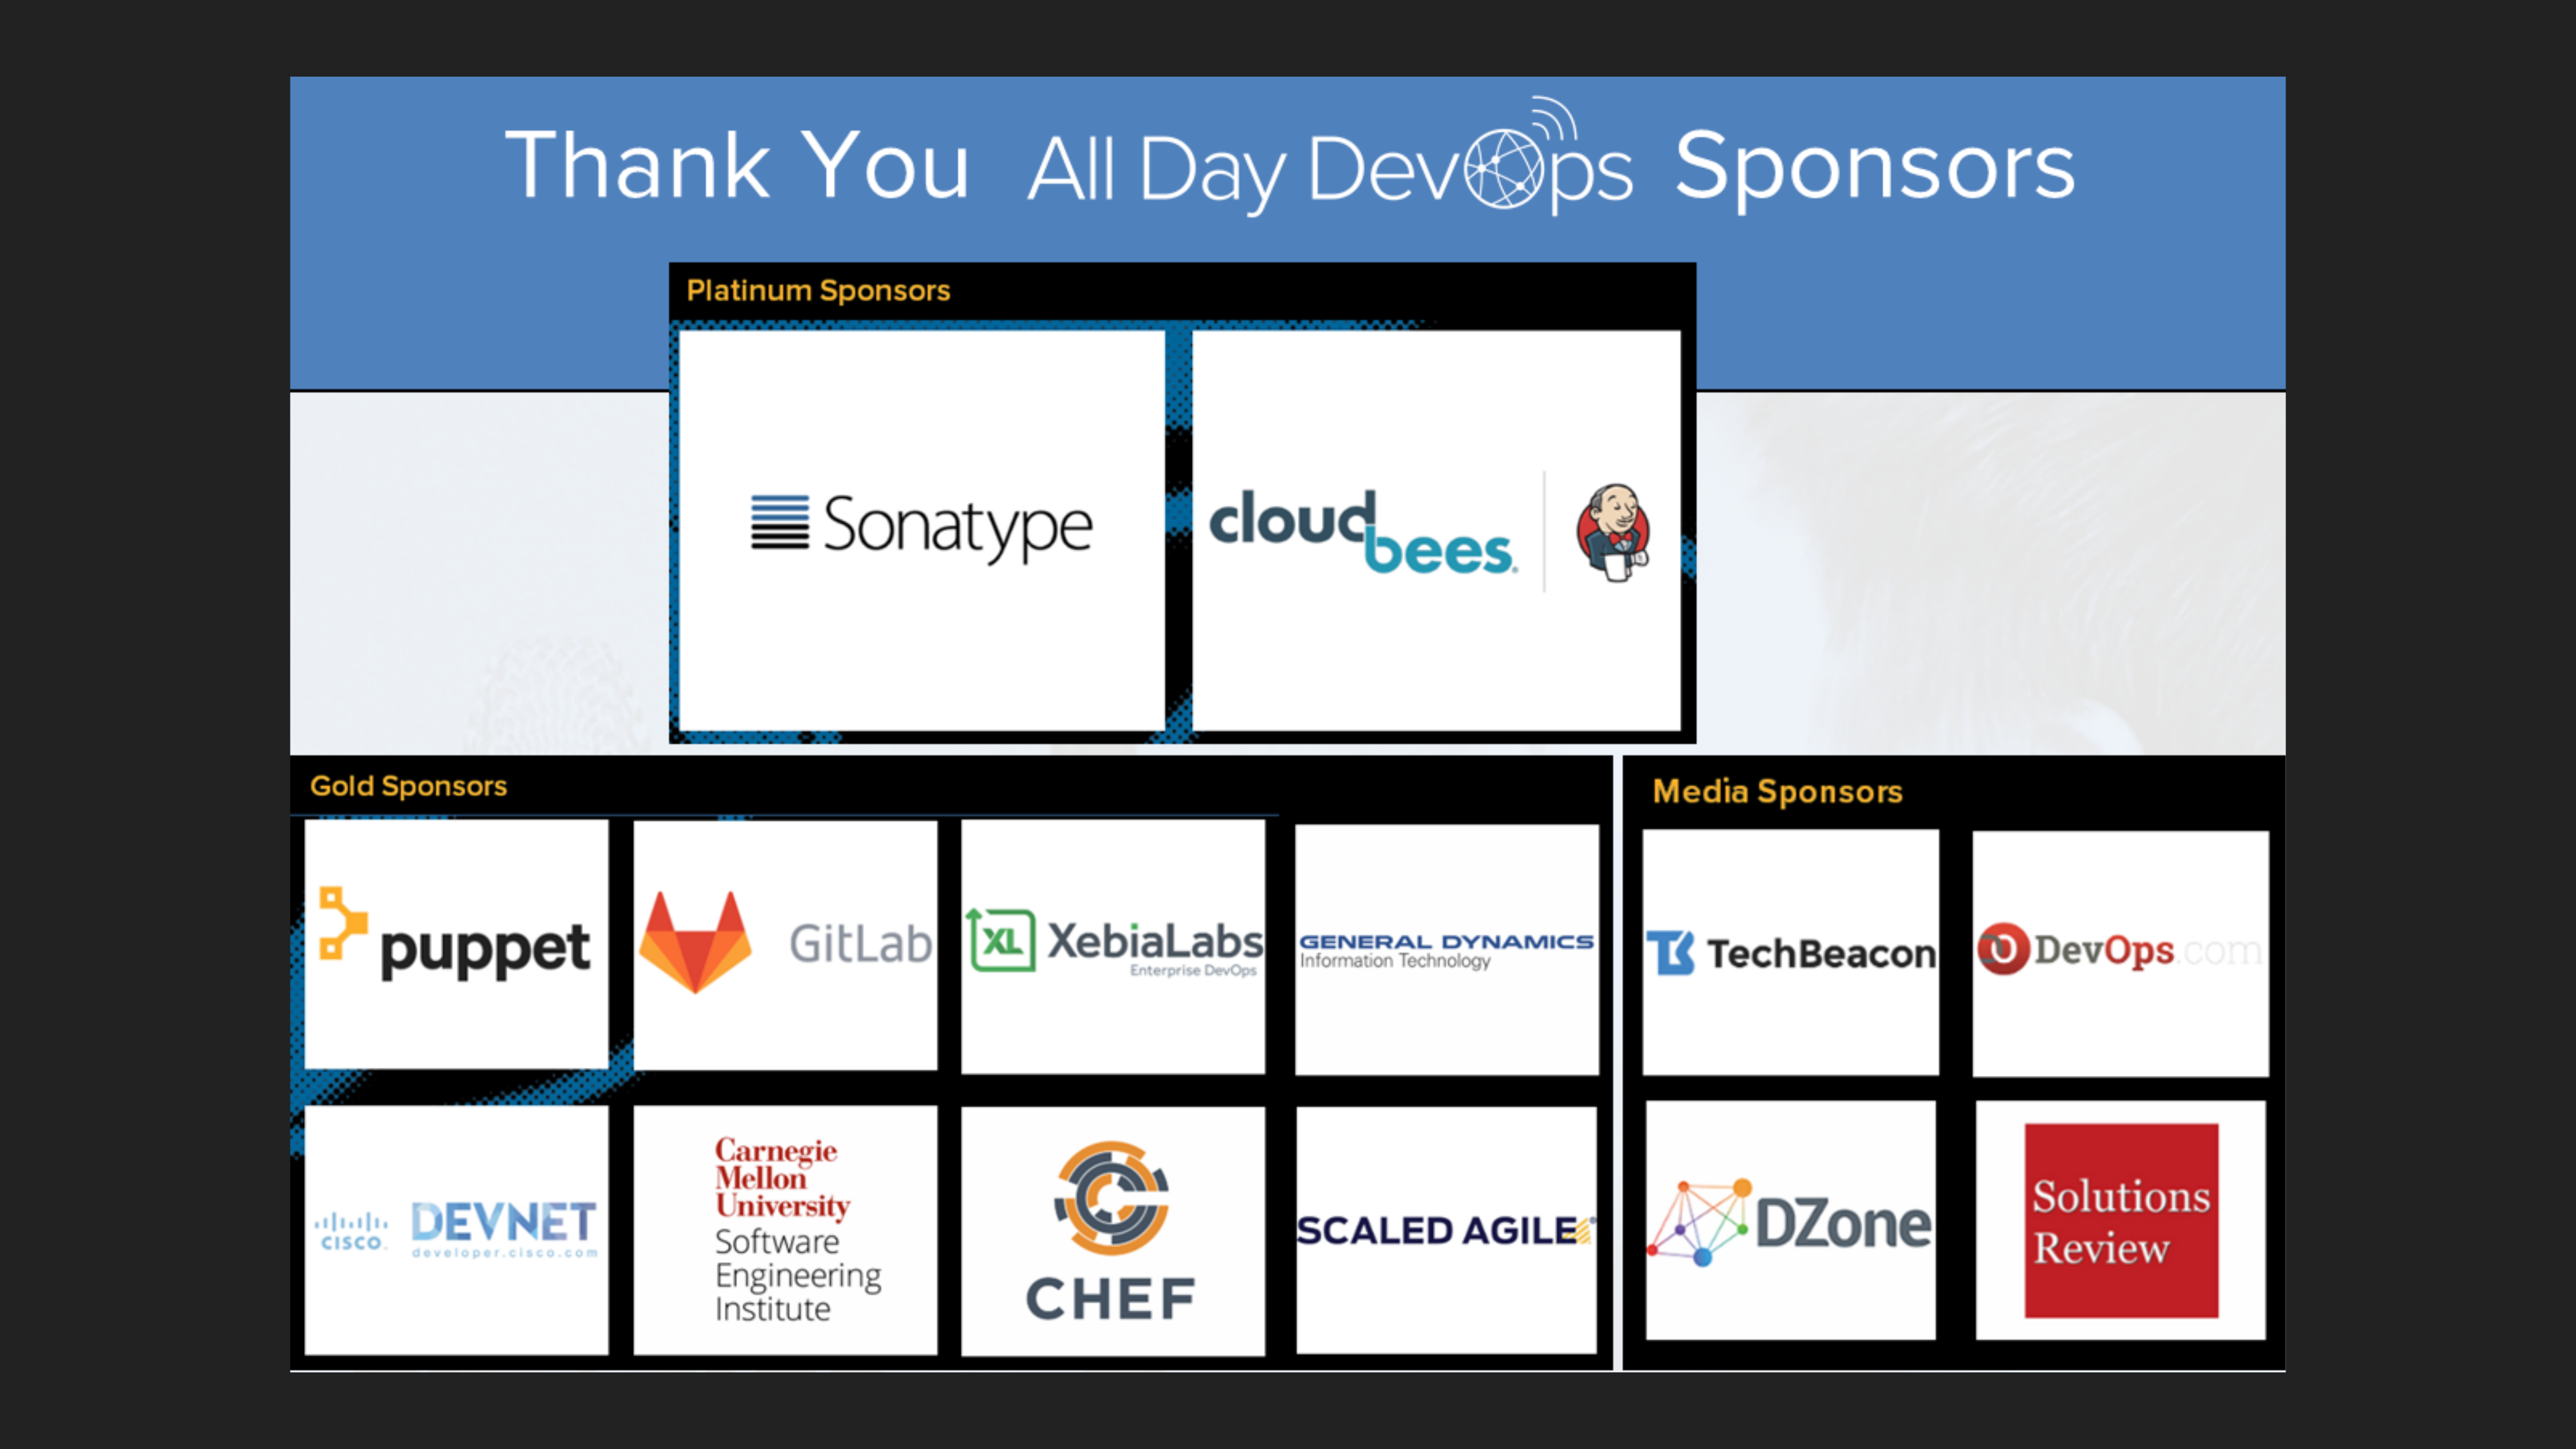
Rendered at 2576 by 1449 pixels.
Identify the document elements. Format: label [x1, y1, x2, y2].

picture [295, 958, 300, 962]
picture [294, 947, 299, 952]
picture [300, 1077, 304, 1082]
picture [290, 1133, 294, 1139]
picture [305, 1084, 312, 1090]
picture [290, 76, 2286, 1372]
picture [294, 1027, 300, 1031]
picture [290, 1030, 293, 1036]
picture [294, 1084, 299, 1088]
picture [294, 1049, 300, 1057]
picture [290, 961, 294, 969]
picture [290, 972, 293, 980]
picture [295, 971, 299, 976]
